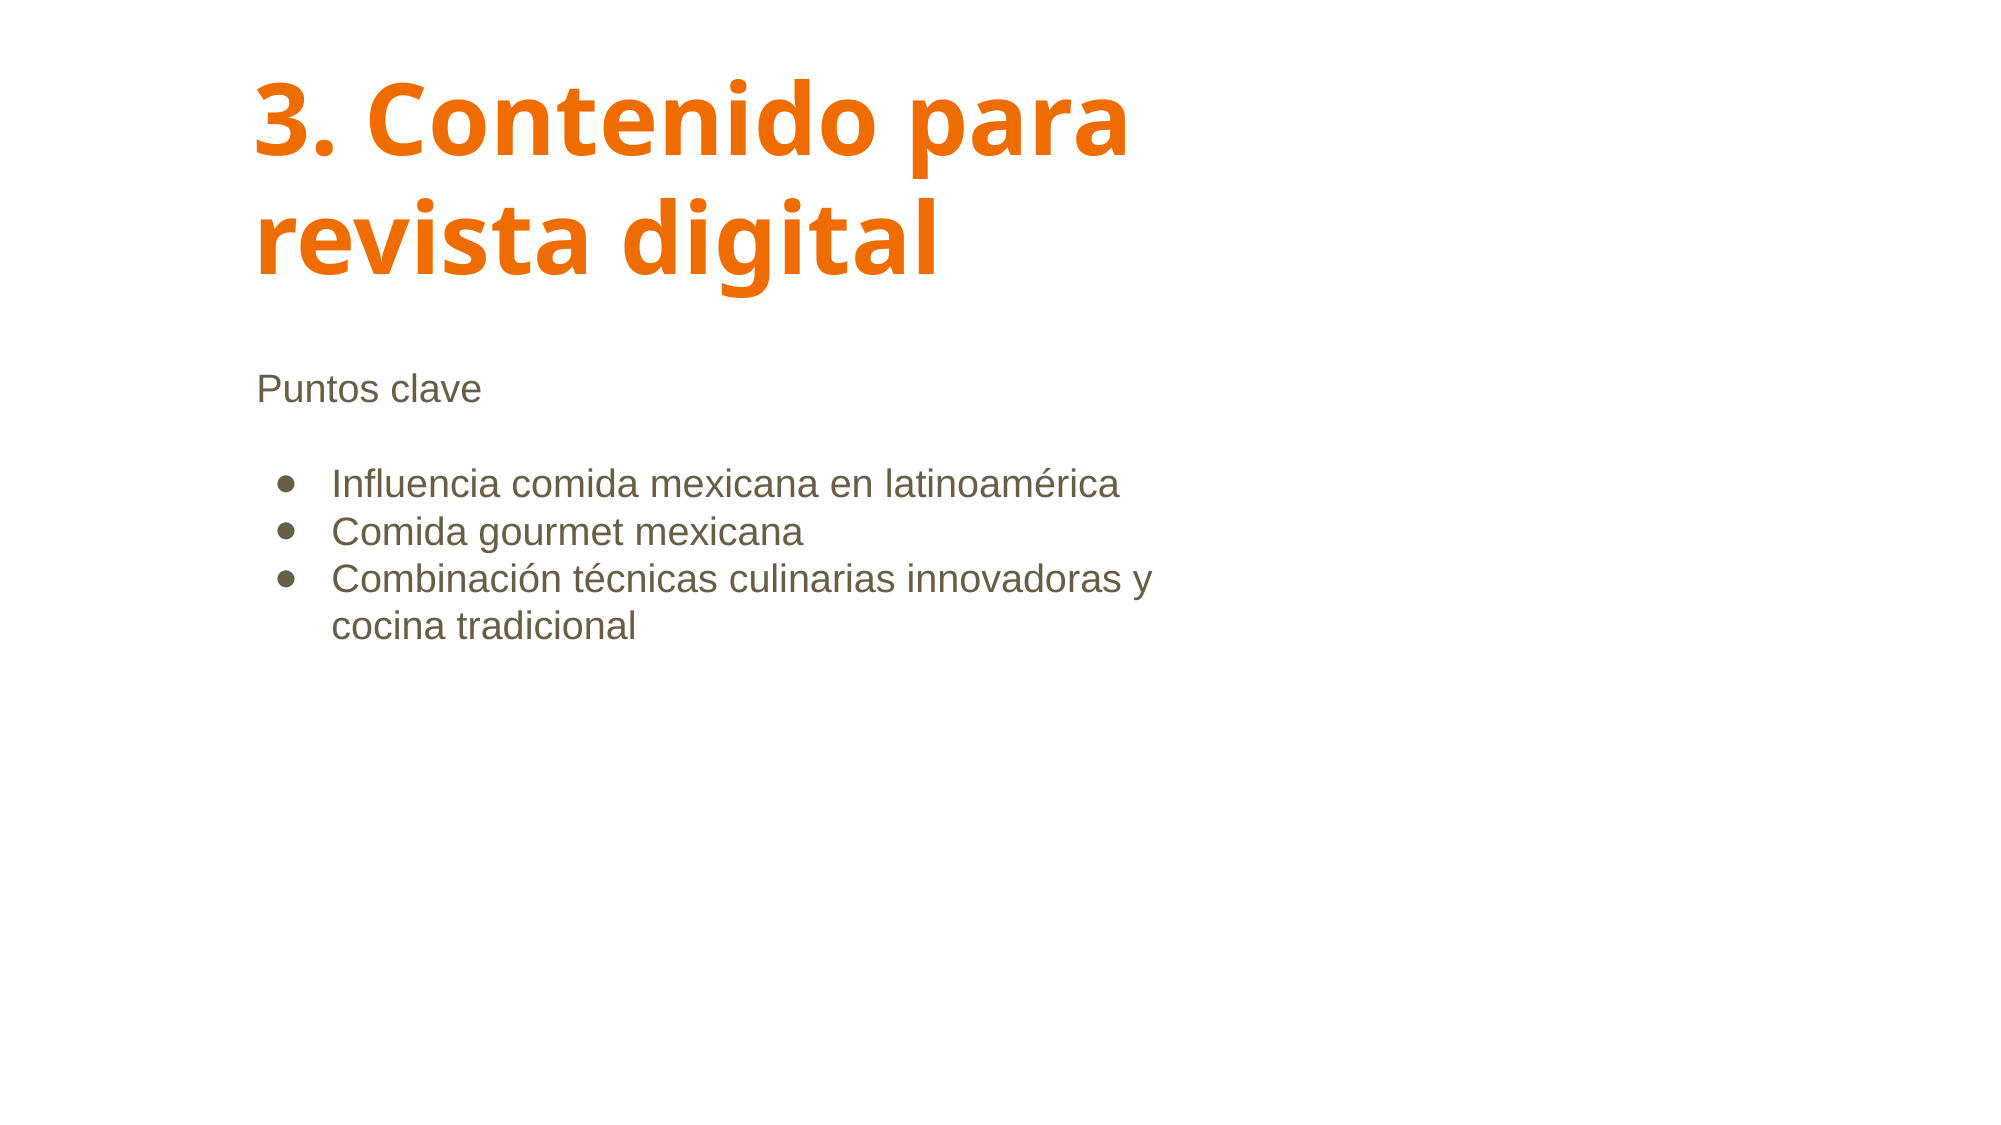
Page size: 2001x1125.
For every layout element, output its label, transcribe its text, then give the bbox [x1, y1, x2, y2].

text_box 3. Contenido para revista digital [238, 39, 1464, 310]
text_box Puntos clave Influencia comida mexicana en latinoamérica Comida gourmet mexicana Combinación técnicas culinarias innovadoras y cocina tradicional [241, 347, 1191, 663]
